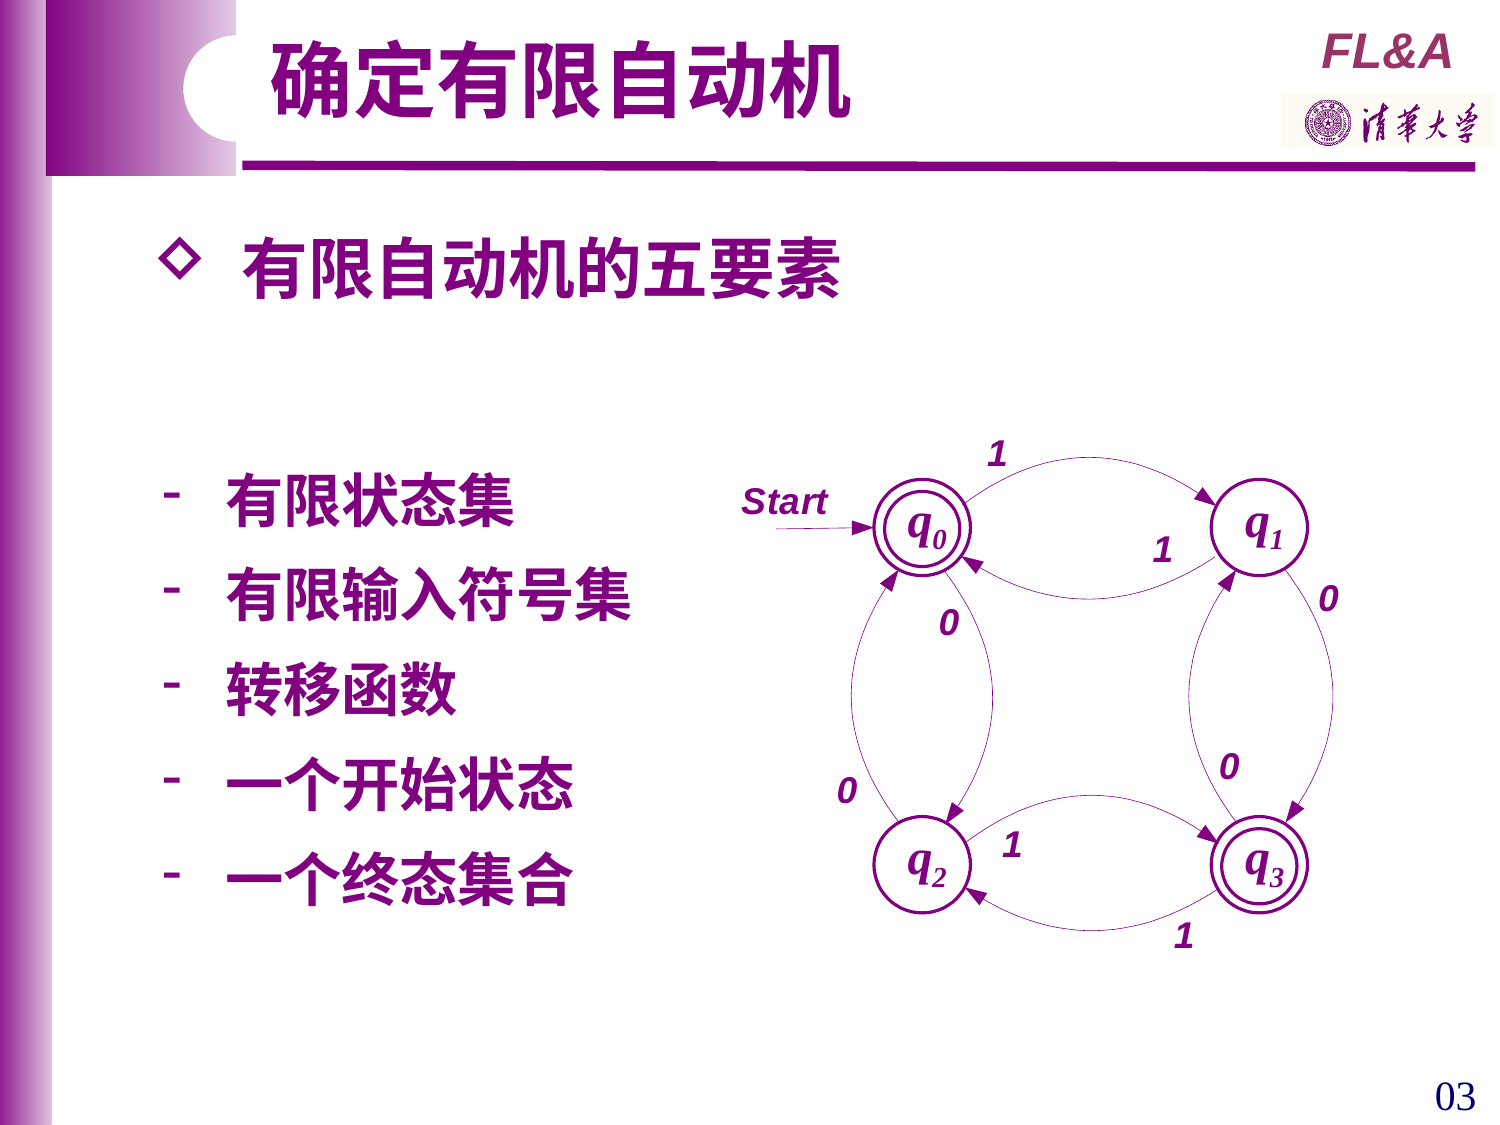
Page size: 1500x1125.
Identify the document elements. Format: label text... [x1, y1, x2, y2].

text_box 有限状态集 有限输入符号集 转移函数 一个开始状态 一个终态集合 [147, 456, 677, 921]
picture [1281, 94, 1495, 149]
text_box 确定有限自动机 [242, 32, 880, 137]
text_box 03 [1411, 1061, 1500, 1125]
text_box 有限自动机的五要素 [135, 219, 880, 314]
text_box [714, 427, 1390, 965]
